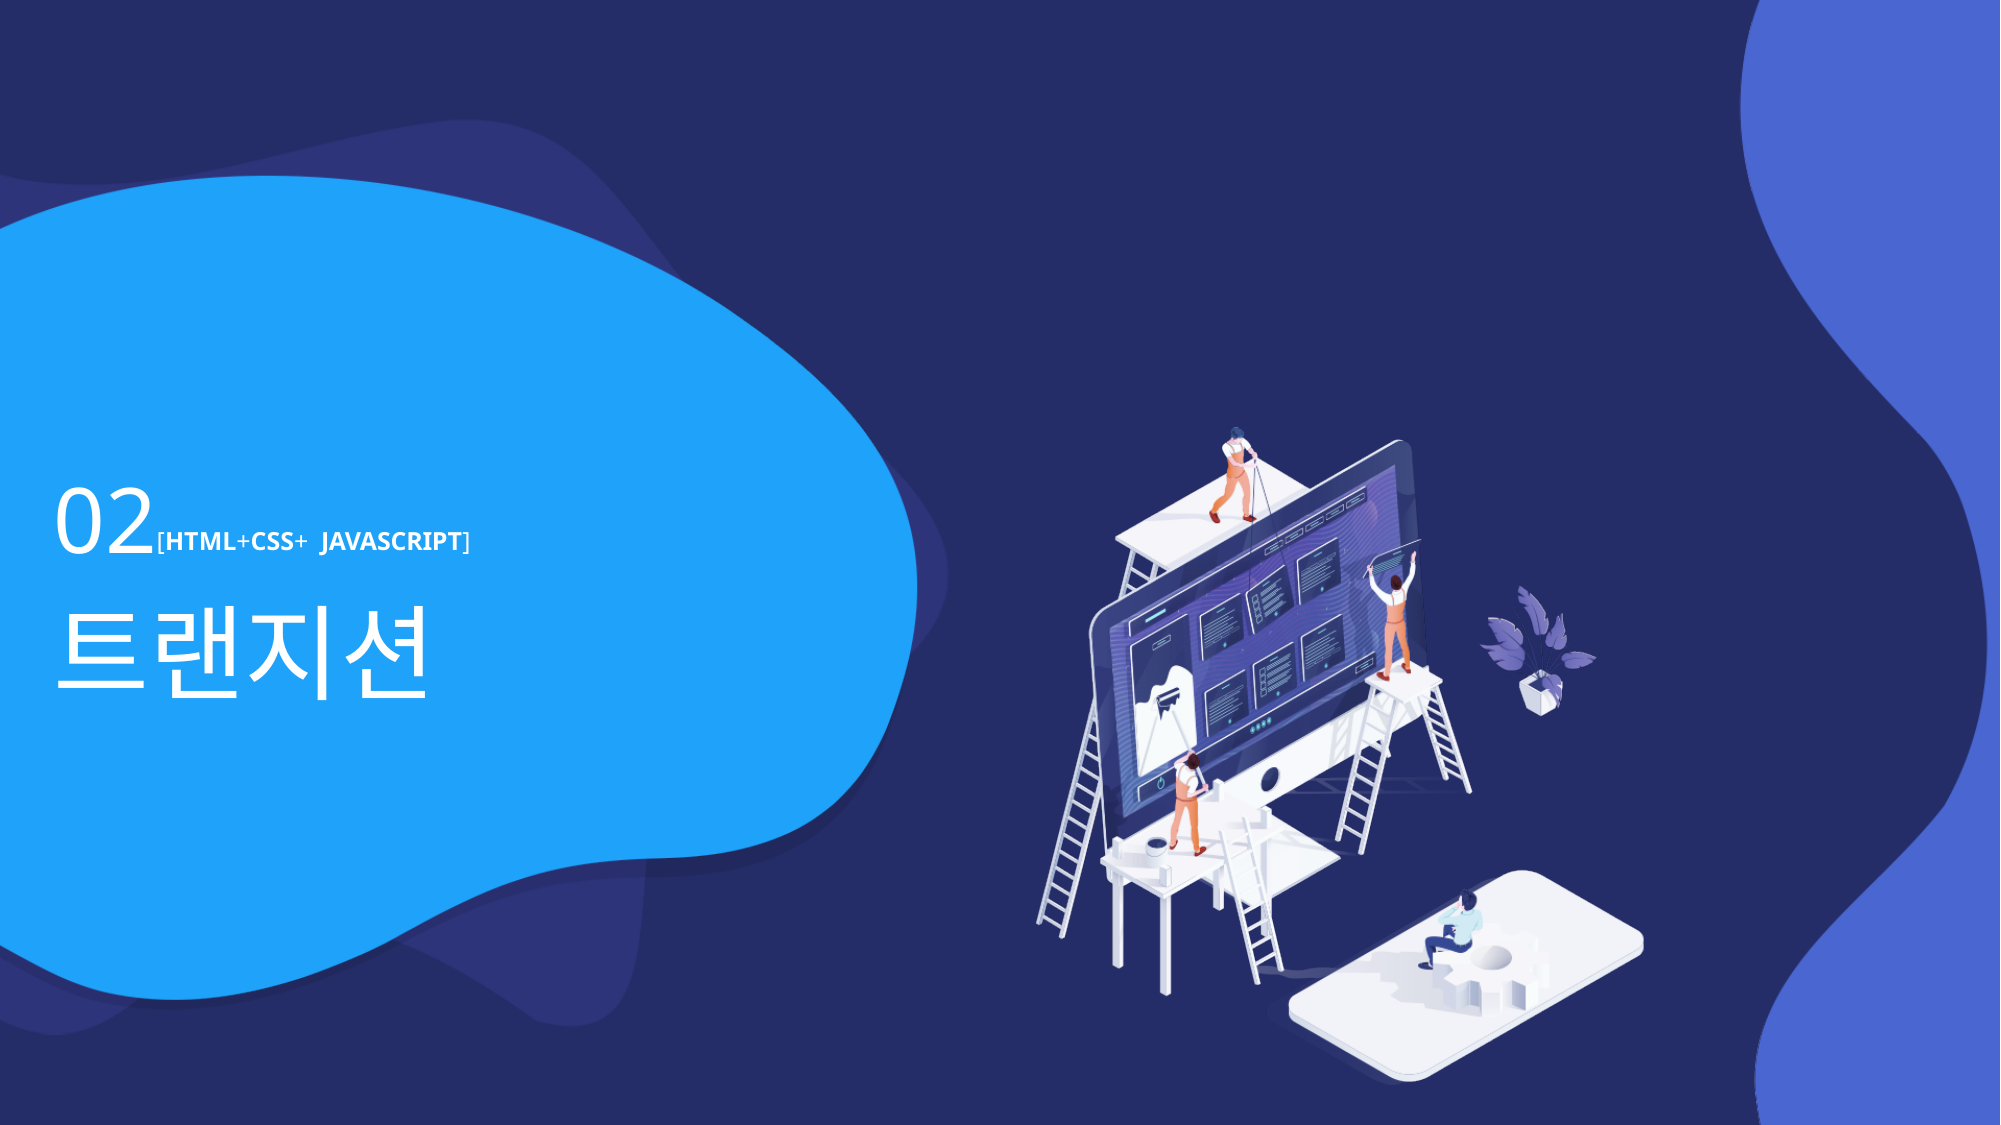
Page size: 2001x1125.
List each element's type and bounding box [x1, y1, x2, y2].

text_box [0, 0, 2000, 1125]
